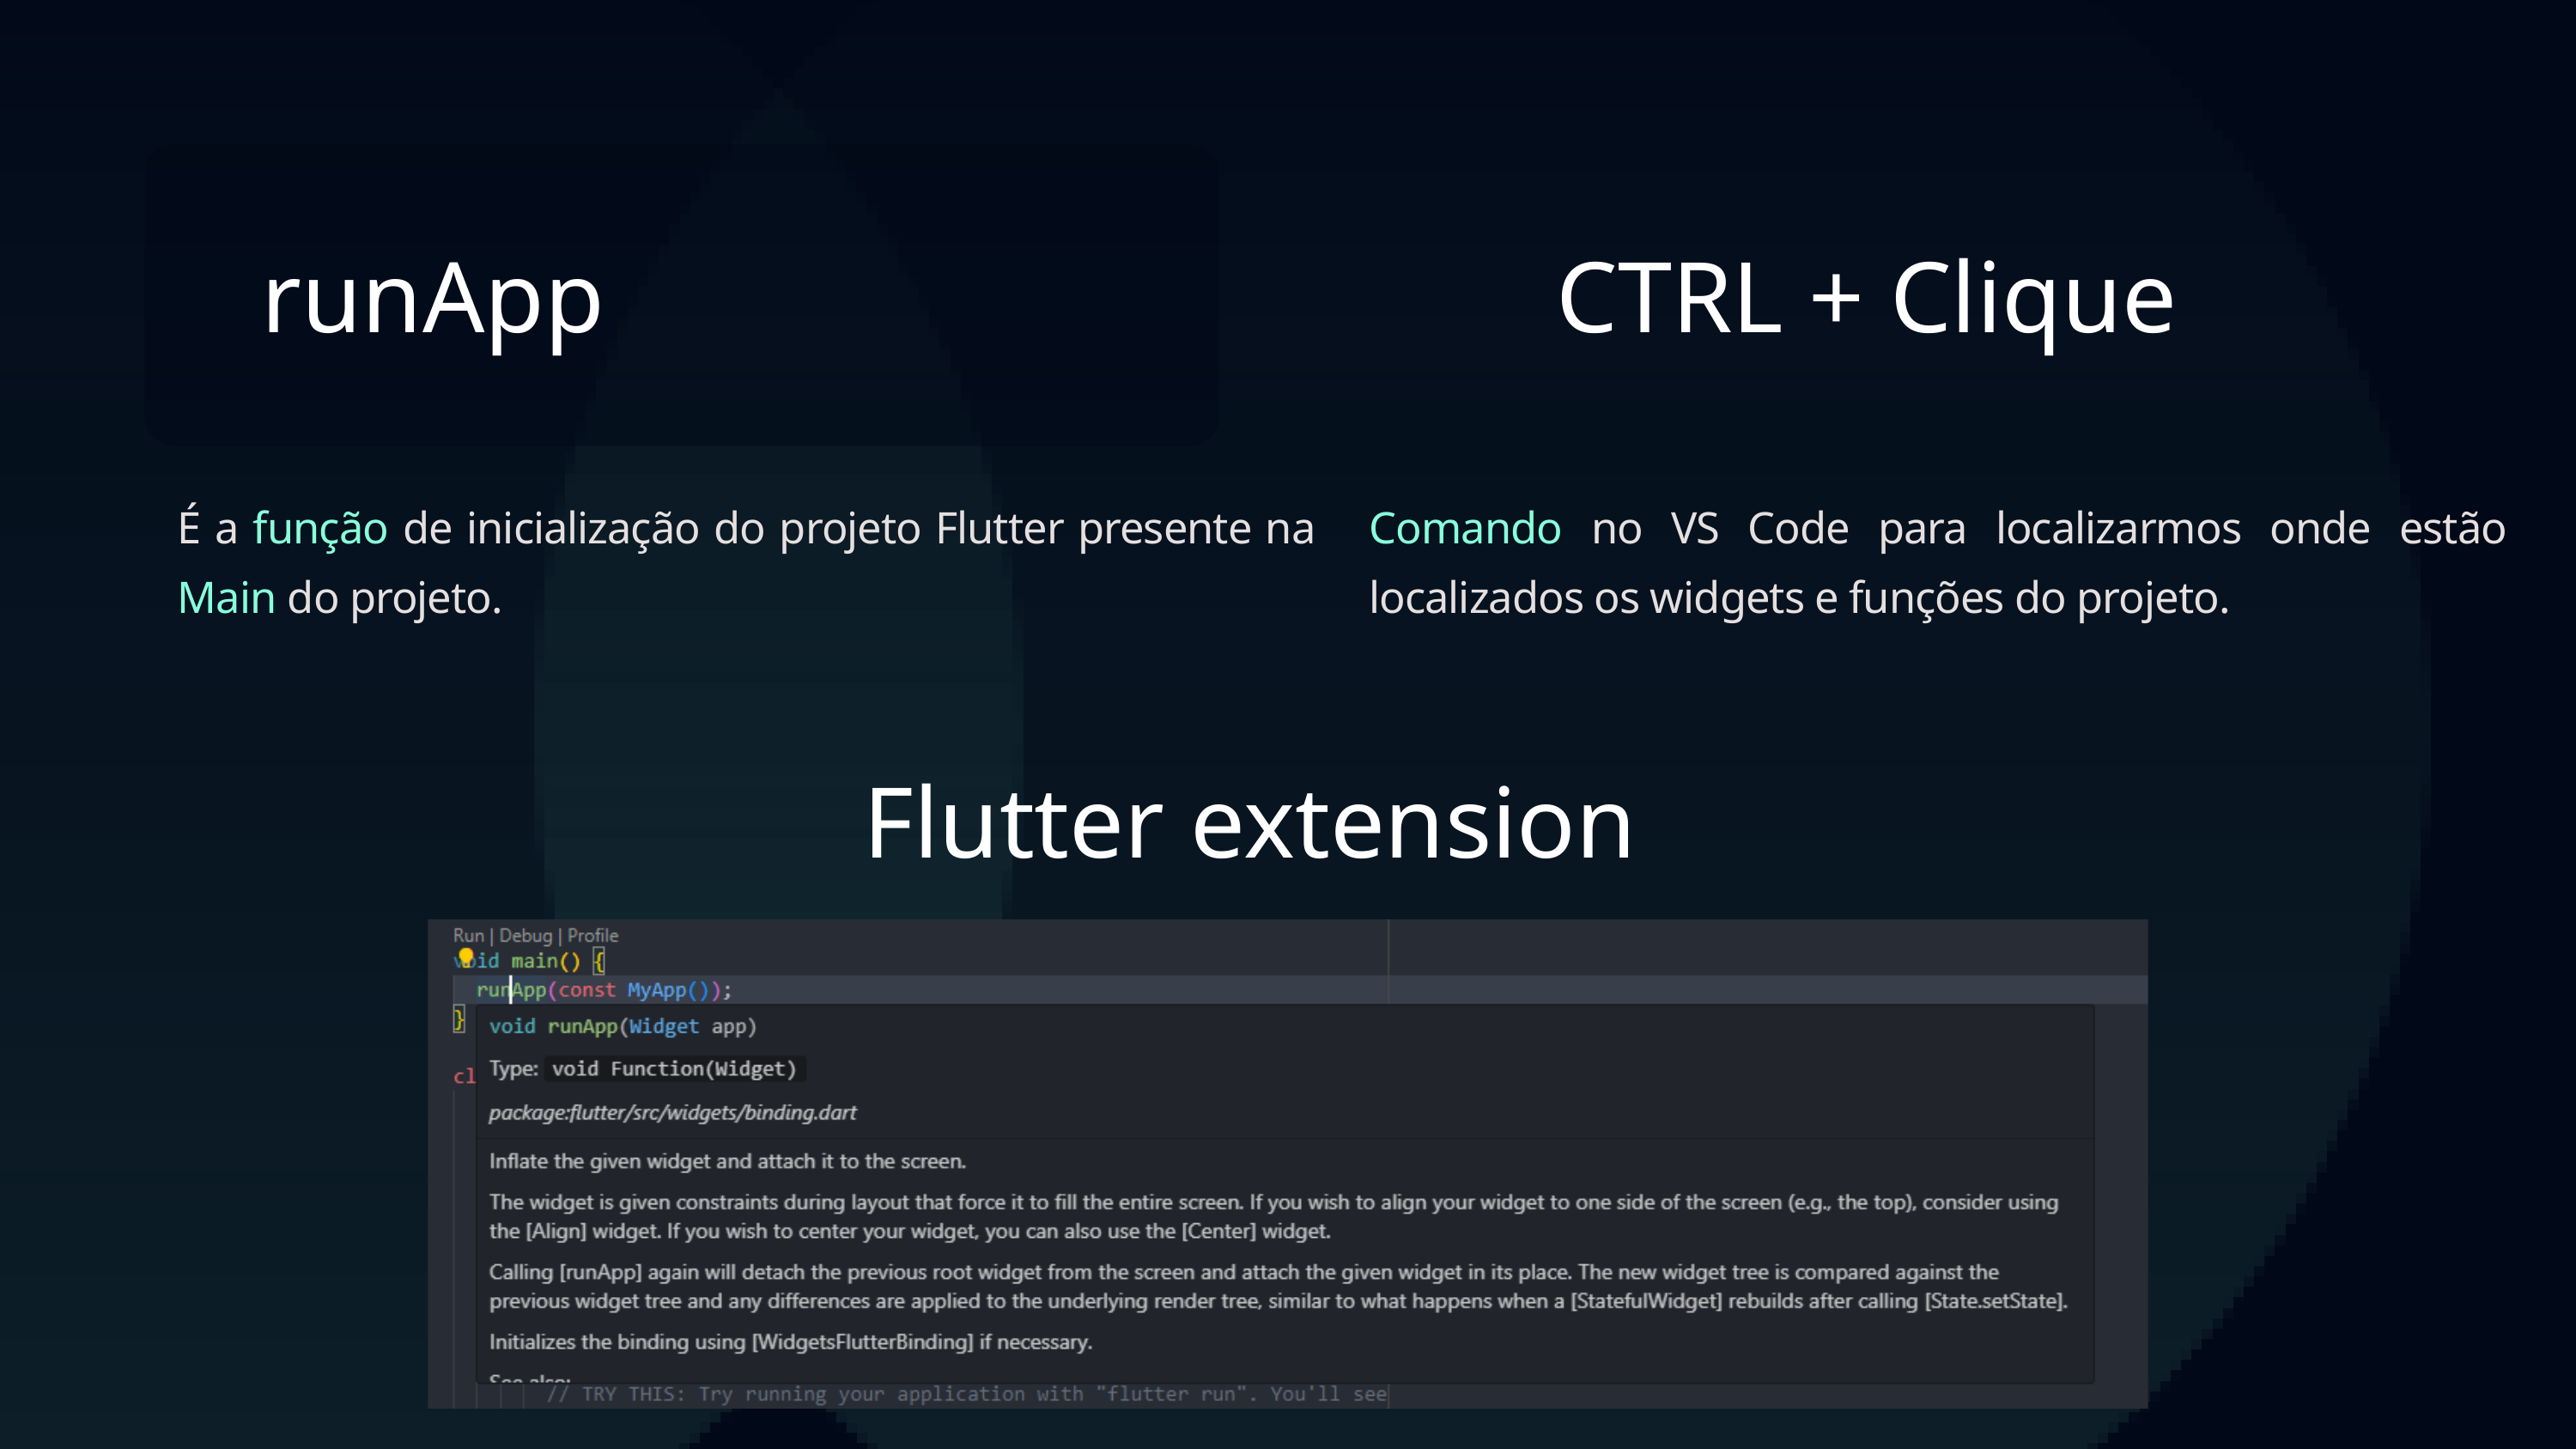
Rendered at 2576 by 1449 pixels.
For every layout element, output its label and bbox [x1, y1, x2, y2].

text_box [0, 0, 2576, 1449]
text_box [144, 144, 1220, 446]
